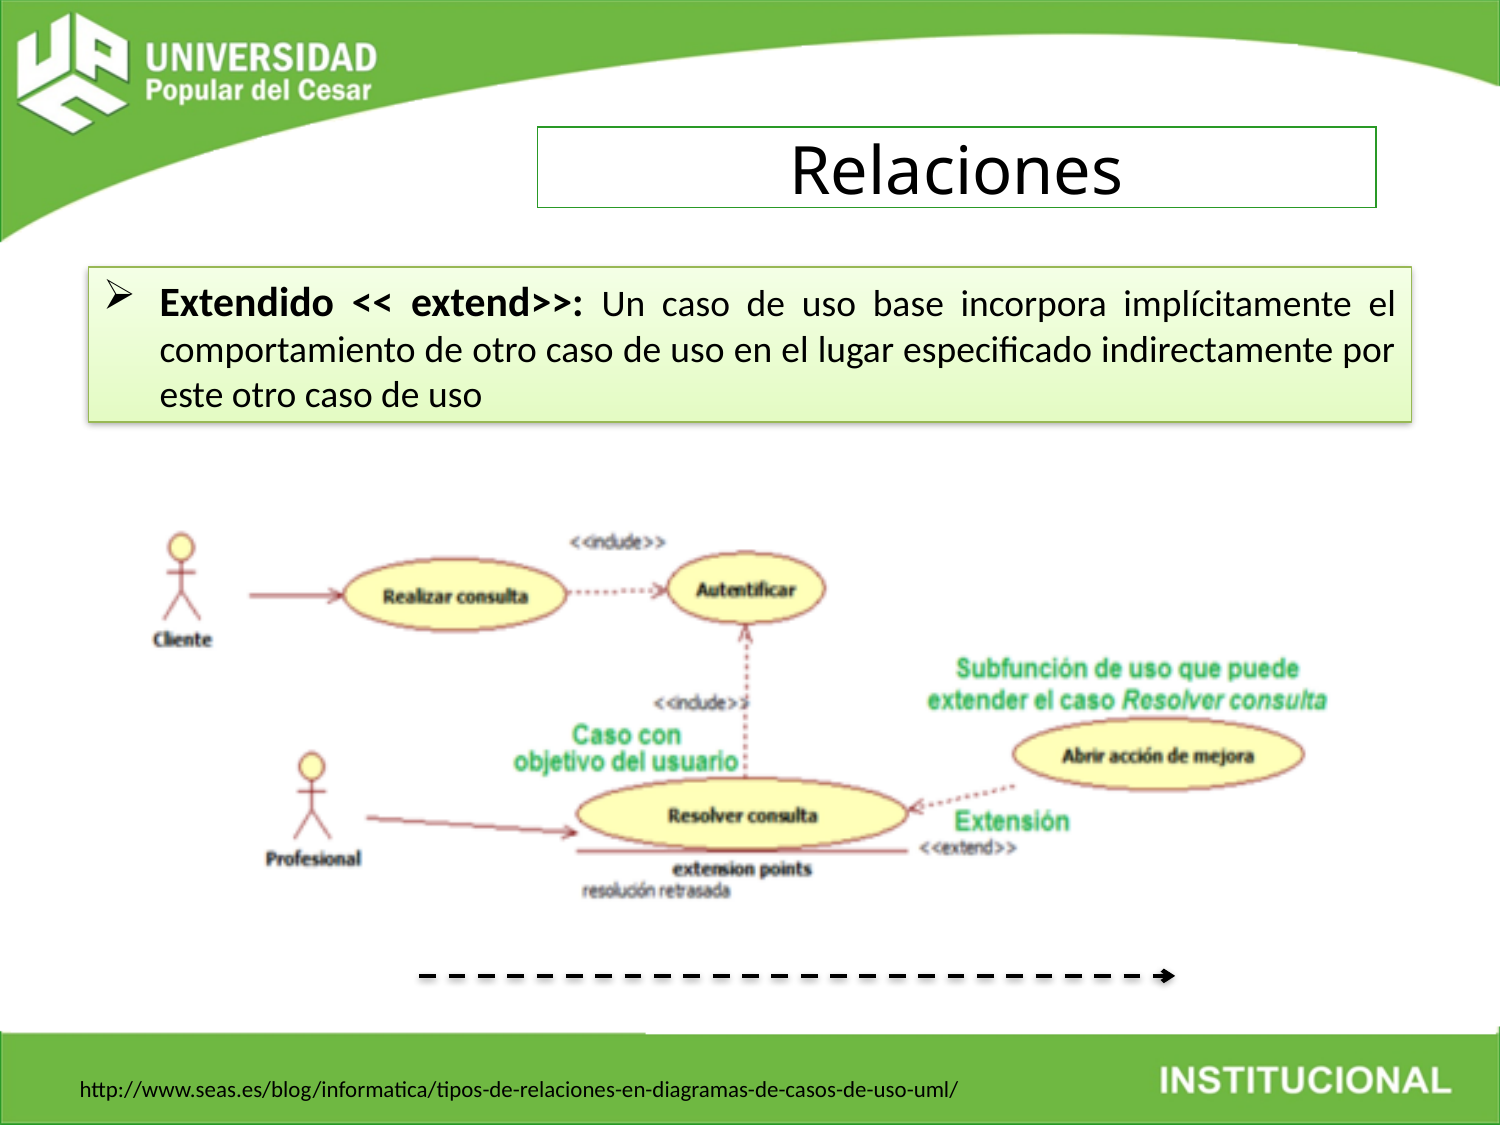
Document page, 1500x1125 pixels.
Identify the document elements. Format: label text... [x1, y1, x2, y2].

text_box Relaciones [537, 127, 1376, 208]
text_box Extendido << extend>>: Un caso de uso base incorpora implícitamente el comportamiento de otro caso de uso en el lugar especificado indirectamente por este otro caso de uso [88, 266, 1412, 423]
picture [0, 0, 1500, 1125]
text_box http://www.seas.es/blog/informatica/tipos-de-relaciones-en-diagramas-de-casos-de-uso-uml/ [64, 1067, 1010, 1110]
